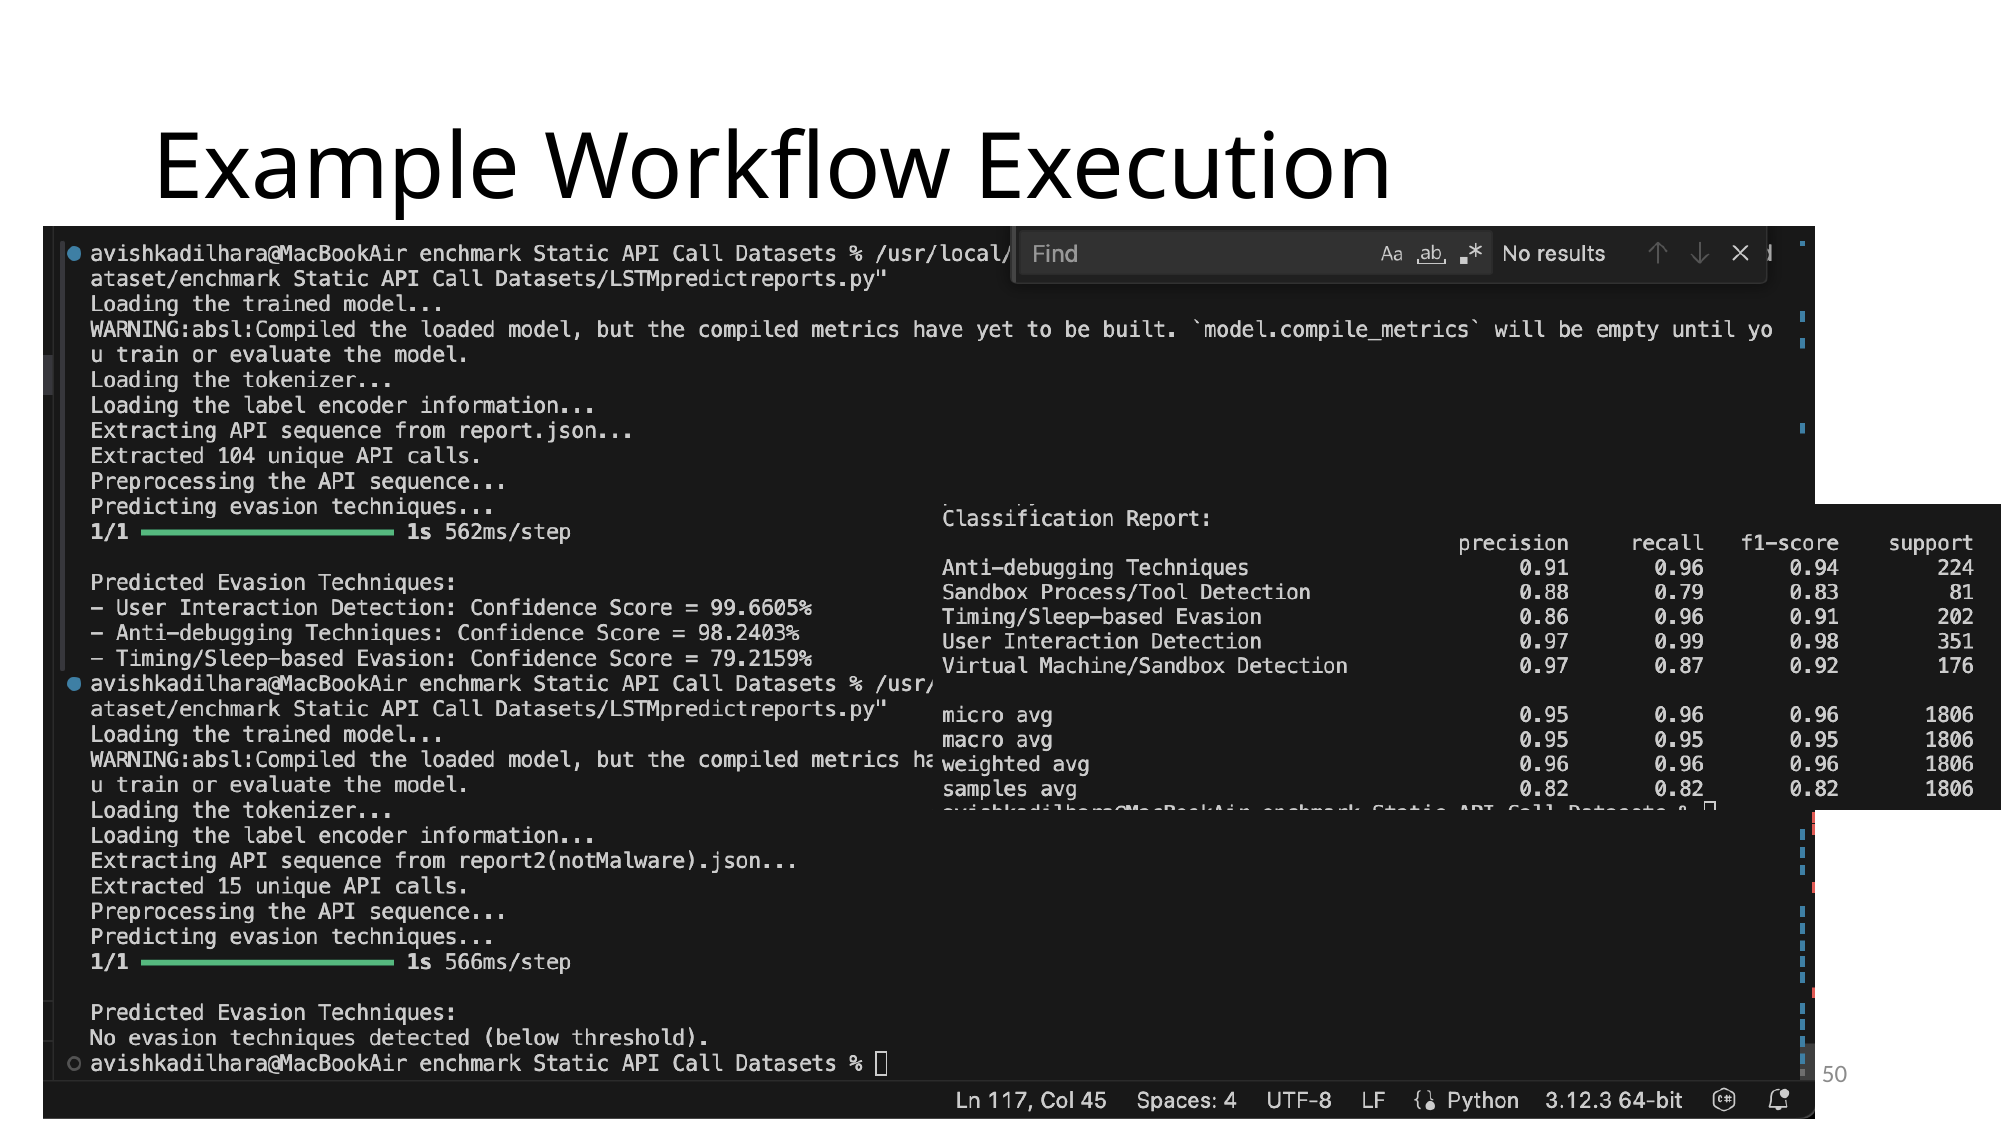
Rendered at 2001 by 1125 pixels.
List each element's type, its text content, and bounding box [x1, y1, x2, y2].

picture [43, 225, 1816, 1125]
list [932, 504, 2000, 810]
slide_number 50 [1816, 1042, 1863, 1103]
title Example Workflow Execution [137, 59, 1863, 278]
